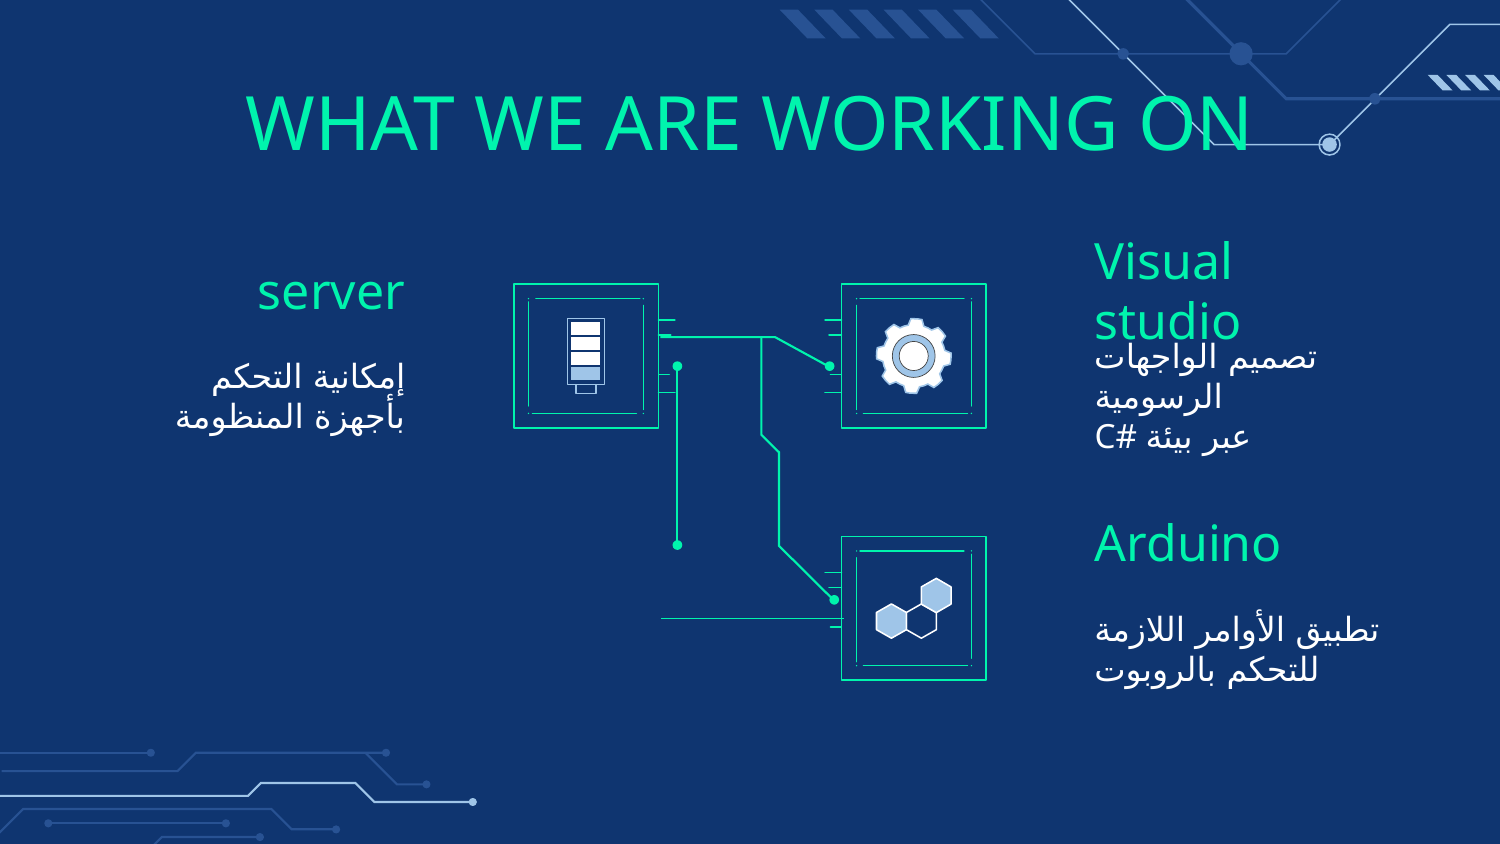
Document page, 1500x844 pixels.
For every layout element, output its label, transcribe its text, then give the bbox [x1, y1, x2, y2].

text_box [824, 283, 987, 429]
title WHAT WE ARE WORKING ON [118, 75, 1382, 156]
title server [118, 263, 406, 316]
title Visual studio [1094, 263, 1382, 316]
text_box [513, 283, 676, 429]
subtitle تطبيق الأوامر اللازمة للتحكم بالروبوت [1094, 594, 1382, 701]
title Arduino [1094, 515, 1382, 568]
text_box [660, 336, 844, 619]
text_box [824, 536, 987, 681]
subtitle تصميم الواجهات الرسومية C# عبر بيئة [1094, 342, 1382, 449]
subtitle إمكانية التحكم بأجهزة المنظومة [118, 342, 406, 449]
